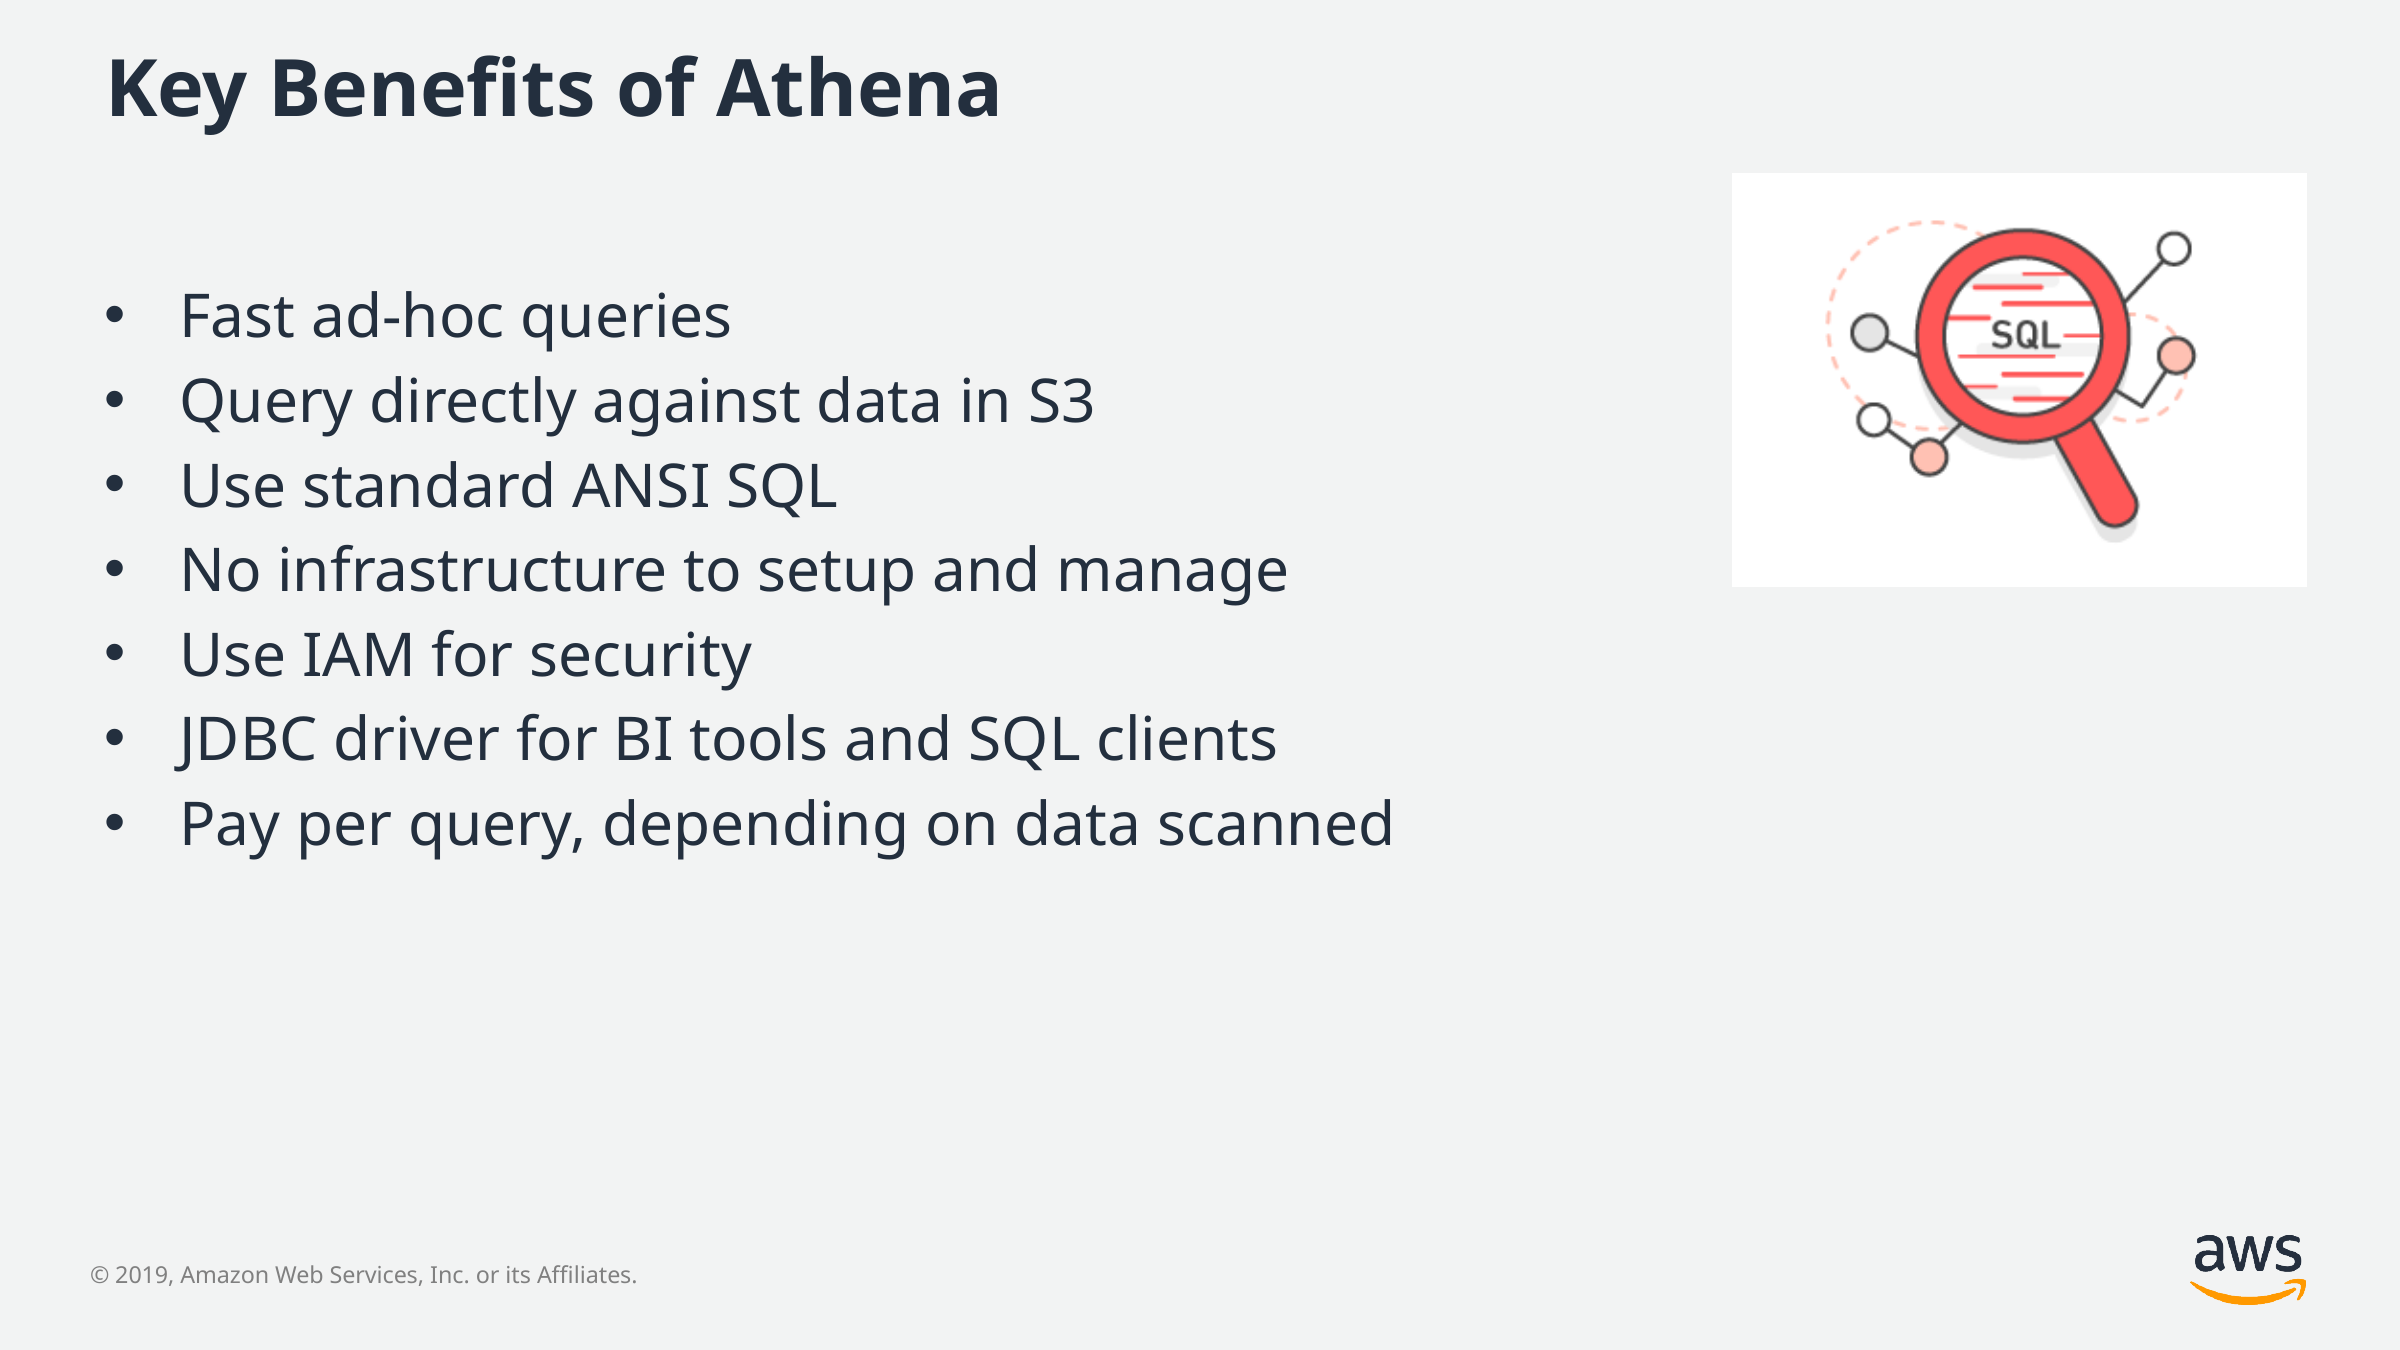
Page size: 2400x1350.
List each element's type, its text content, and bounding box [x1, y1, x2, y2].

picture [1732, 173, 2307, 587]
picture [2190, 1235, 2306, 1305]
title Key Benefits of Athena [90, 30, 2307, 174]
list Fast ad-hoc queries Query directly against data in S3 Use standard ANSI SQL No infrastructure to setup and manage Use IAM for security JDBC driver for BI tools and SQL clients Pay per query, depending on data scanned [89, 270, 2307, 1203]
